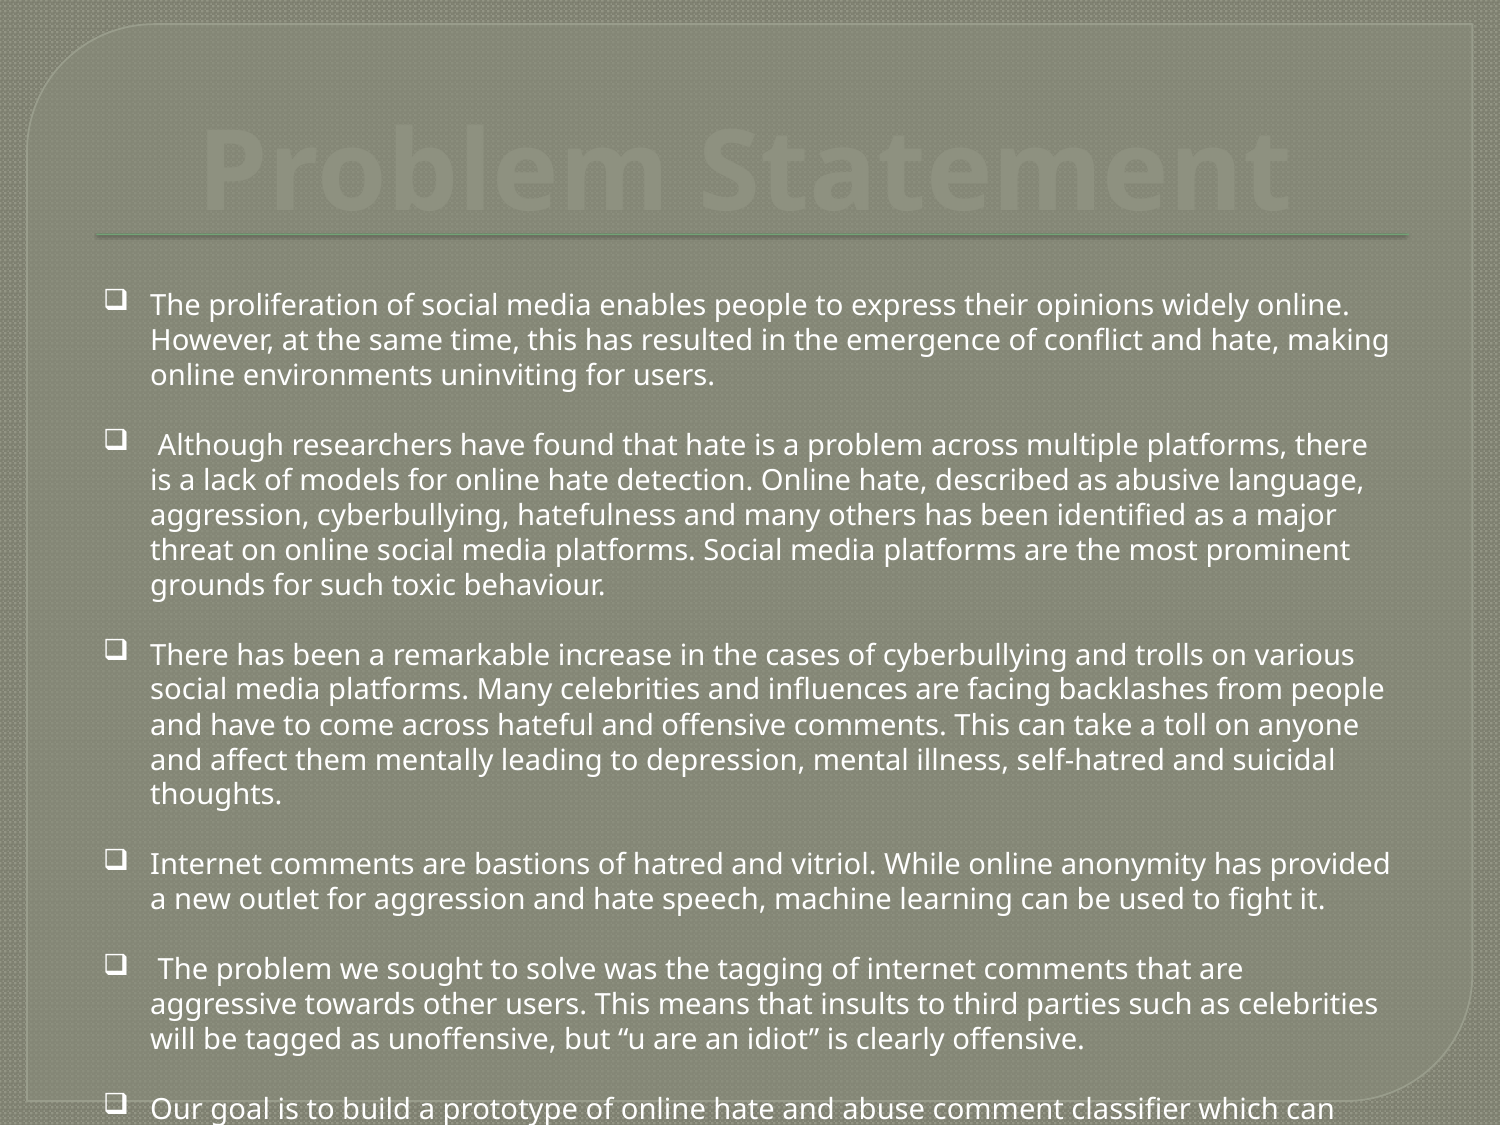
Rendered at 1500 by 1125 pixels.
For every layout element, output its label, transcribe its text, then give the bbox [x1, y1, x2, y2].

text_box The proliferation of social media enables people to express their opinions widely online. However, at the same time, this has resulted in the emergence of conflict and hate, making online environments uninviting for users. Although researchers have found that hate is a problem across multiple platforms, there is a lack of models for online hate detection. Online hate, described as abusive language, aggression, cyberbullying, hatefulness and many others has been identified as a major threat on online social media platforms. Social media platforms are the most prominent grounds for such toxic behaviour. There has been a remarkable increase in the cases of cyberbullying and trolls on various social media platforms. Many celebrities and influences are facing backlashes from people and have to come across hateful and offensive comments. This can take a toll on anyone and affect them mentally leading to depression, mental illness, self-hatred and suicidal thoughts. Internet comments are bastions of hatred and vitriol. While online anonymity has provided a new outlet for aggression and hate speech, machine learning can be used to fight it. The problem we sought to solve was the tagging of internet comments that are aggressive towards other users. This means that insults to third parties such as celebrities will be tagged as unoffensive, but “u are an idiot” is clearly offensive. Our goal is to build a prototype of online hate and abuse comment classifier which can used to classify hate and offensive comments so that it can be controlled and restricted from spreading hatred and cyberbullying. [88, 278, 1412, 1125]
text_box Problem Statement [182, 89, 1308, 240]
